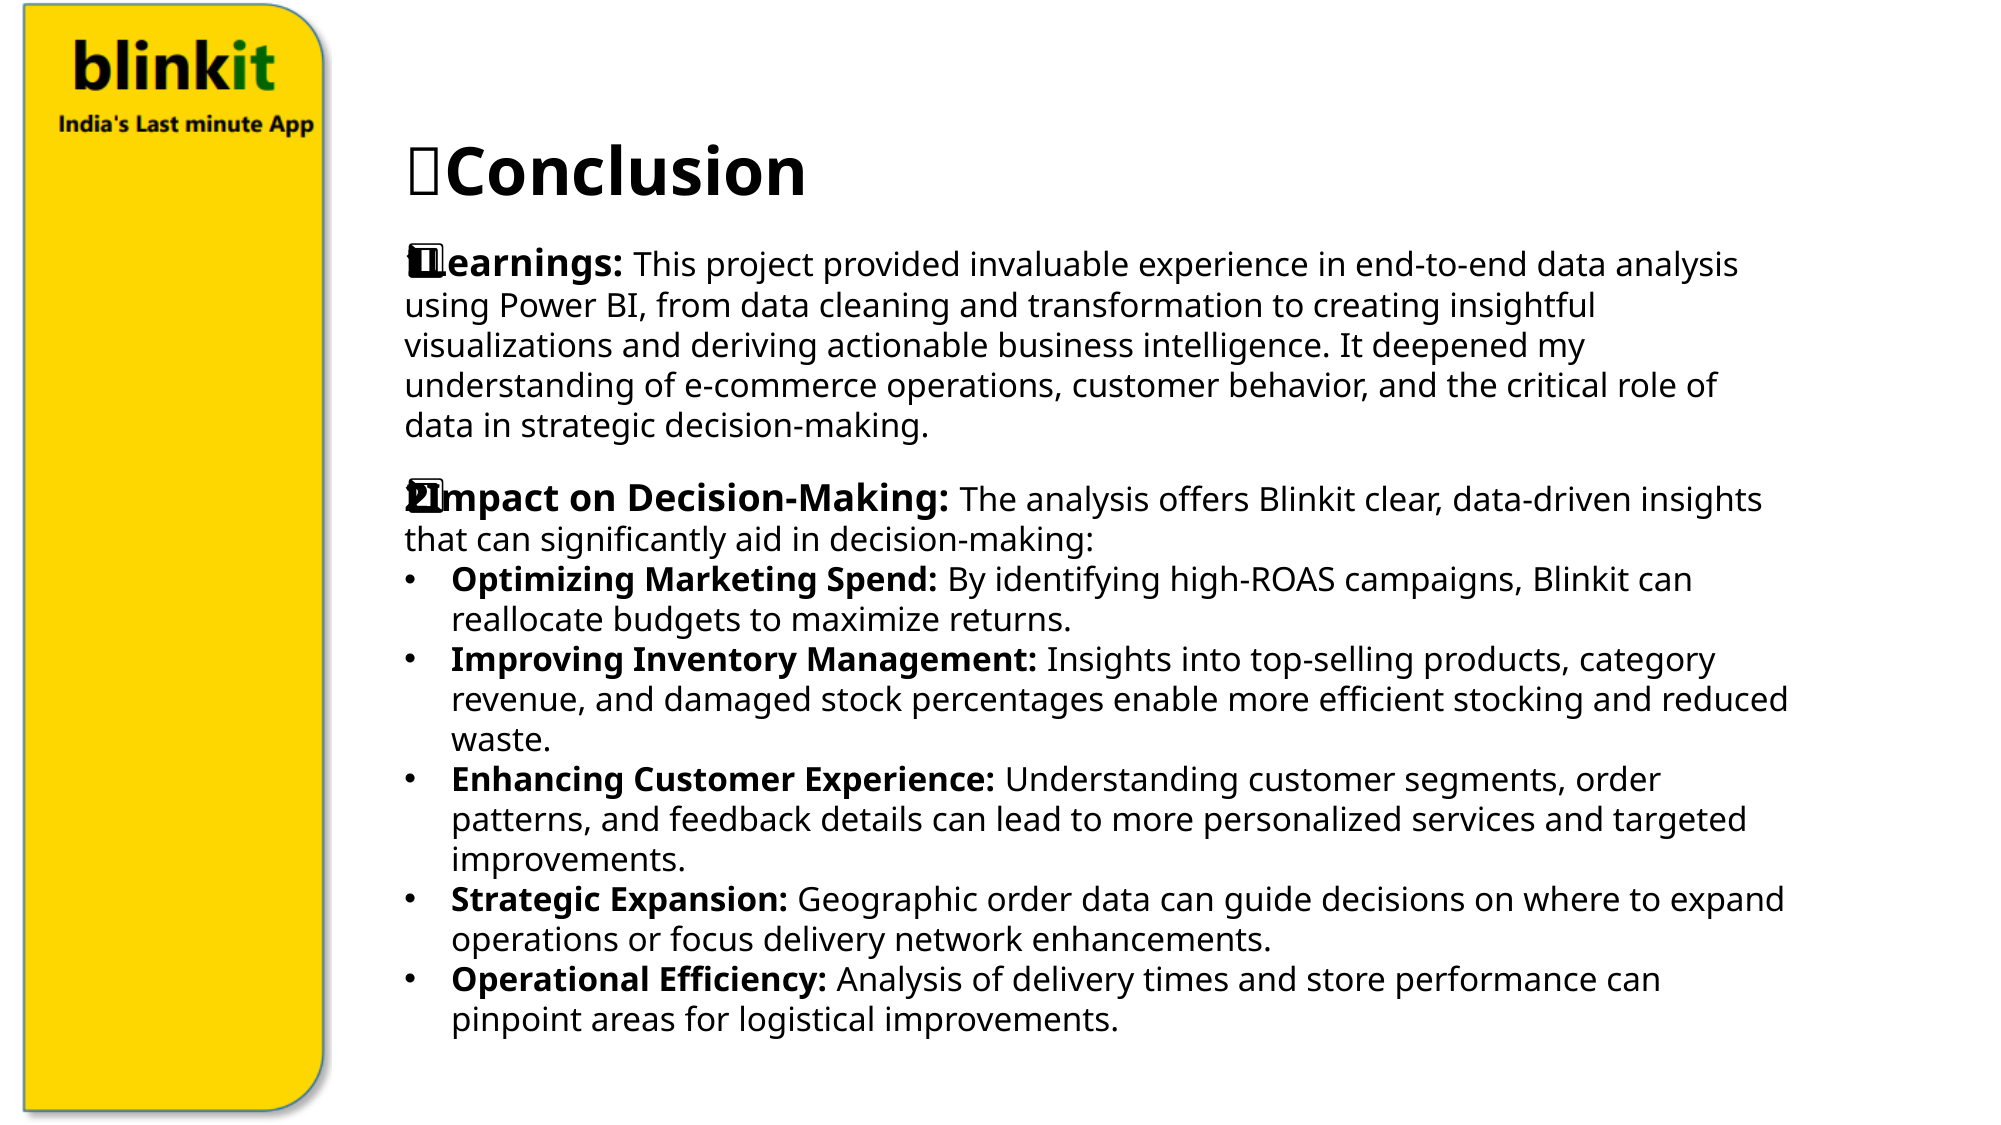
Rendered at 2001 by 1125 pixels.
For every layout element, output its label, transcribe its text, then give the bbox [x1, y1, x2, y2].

picture [20, 0, 332, 1125]
text_box 📌Conclusion 1️⃣Learnings: This project provided invaluable experience in end-to-end data analysis using Power BI, from data cleaning and transformation to creating insightful visualizations and deriving actionable business intelligence. It deepened my understanding of e-commerce operations, customer behavior, and the critical role of data in strategic decision-making. 2️⃣Impact on Decision-Making: The analysis offers Blinkit clear, data-driven insights that can significantly aid in decision-making: Optimizing Marketing Spend: By identifying high-ROAS campaigns, Blinkit can reallocate budgets to maximize returns. Improving Inventory Management: Insights into top-selling products, category revenue, and damaged stock percentages enable more efficient stocking and reduced waste. Enhancing Customer Experience: Understanding customer segments, order patterns, and feedback details can lead to more personalized services and targeted improvements. Strategic Expansion: Geographic order data can guide decisions on where to expand operations or focus delivery network enhancements. Operational Efficiency: Analysis of delivery times and store performance can pinpoint areas for logistical improvements. [389, 121, 1810, 1045]
